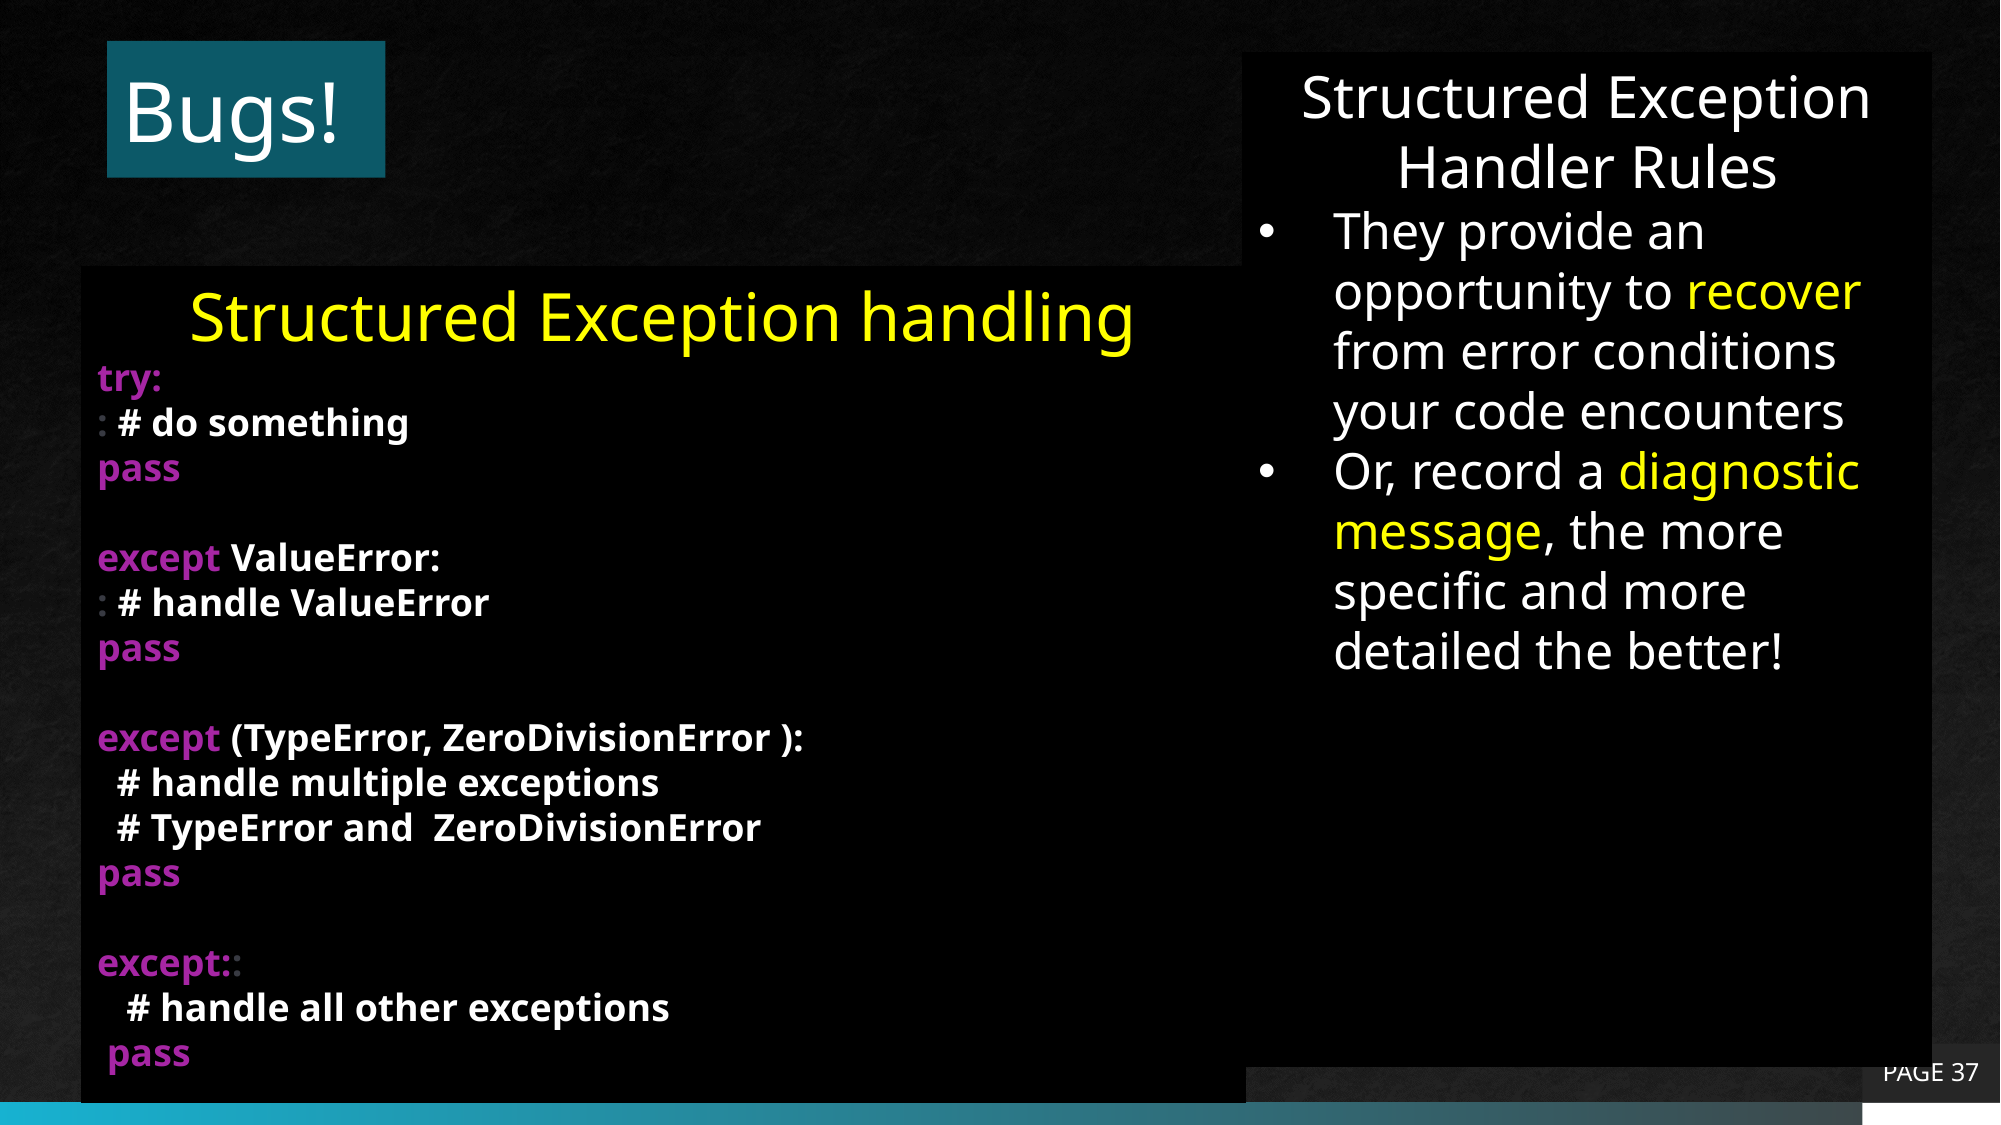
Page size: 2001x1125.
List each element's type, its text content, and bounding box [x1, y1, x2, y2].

picture [1246, 1067, 1862, 1103]
text_box Structured Exception handling try: : # do something pass except ValueError: : # handle ValueError pass except (TypeError, ZeroDivisionError ): # handle multiple exceptions # TypeError and ZeroDivisionError pass except:: # handle all other exceptions pass [81, 266, 1246, 1103]
title Bugs! [107, 40, 386, 178]
picture [0, 0, 2000, 1103]
slide_number PAGE 37 [1862, 1043, 2000, 1103]
text_box Structured Exception Handler Rules They provide an opportunity to recover from error conditions your code encounters Or, record a diagnostic message, the more specific and more detailed the better! [1242, 52, 1932, 1067]
